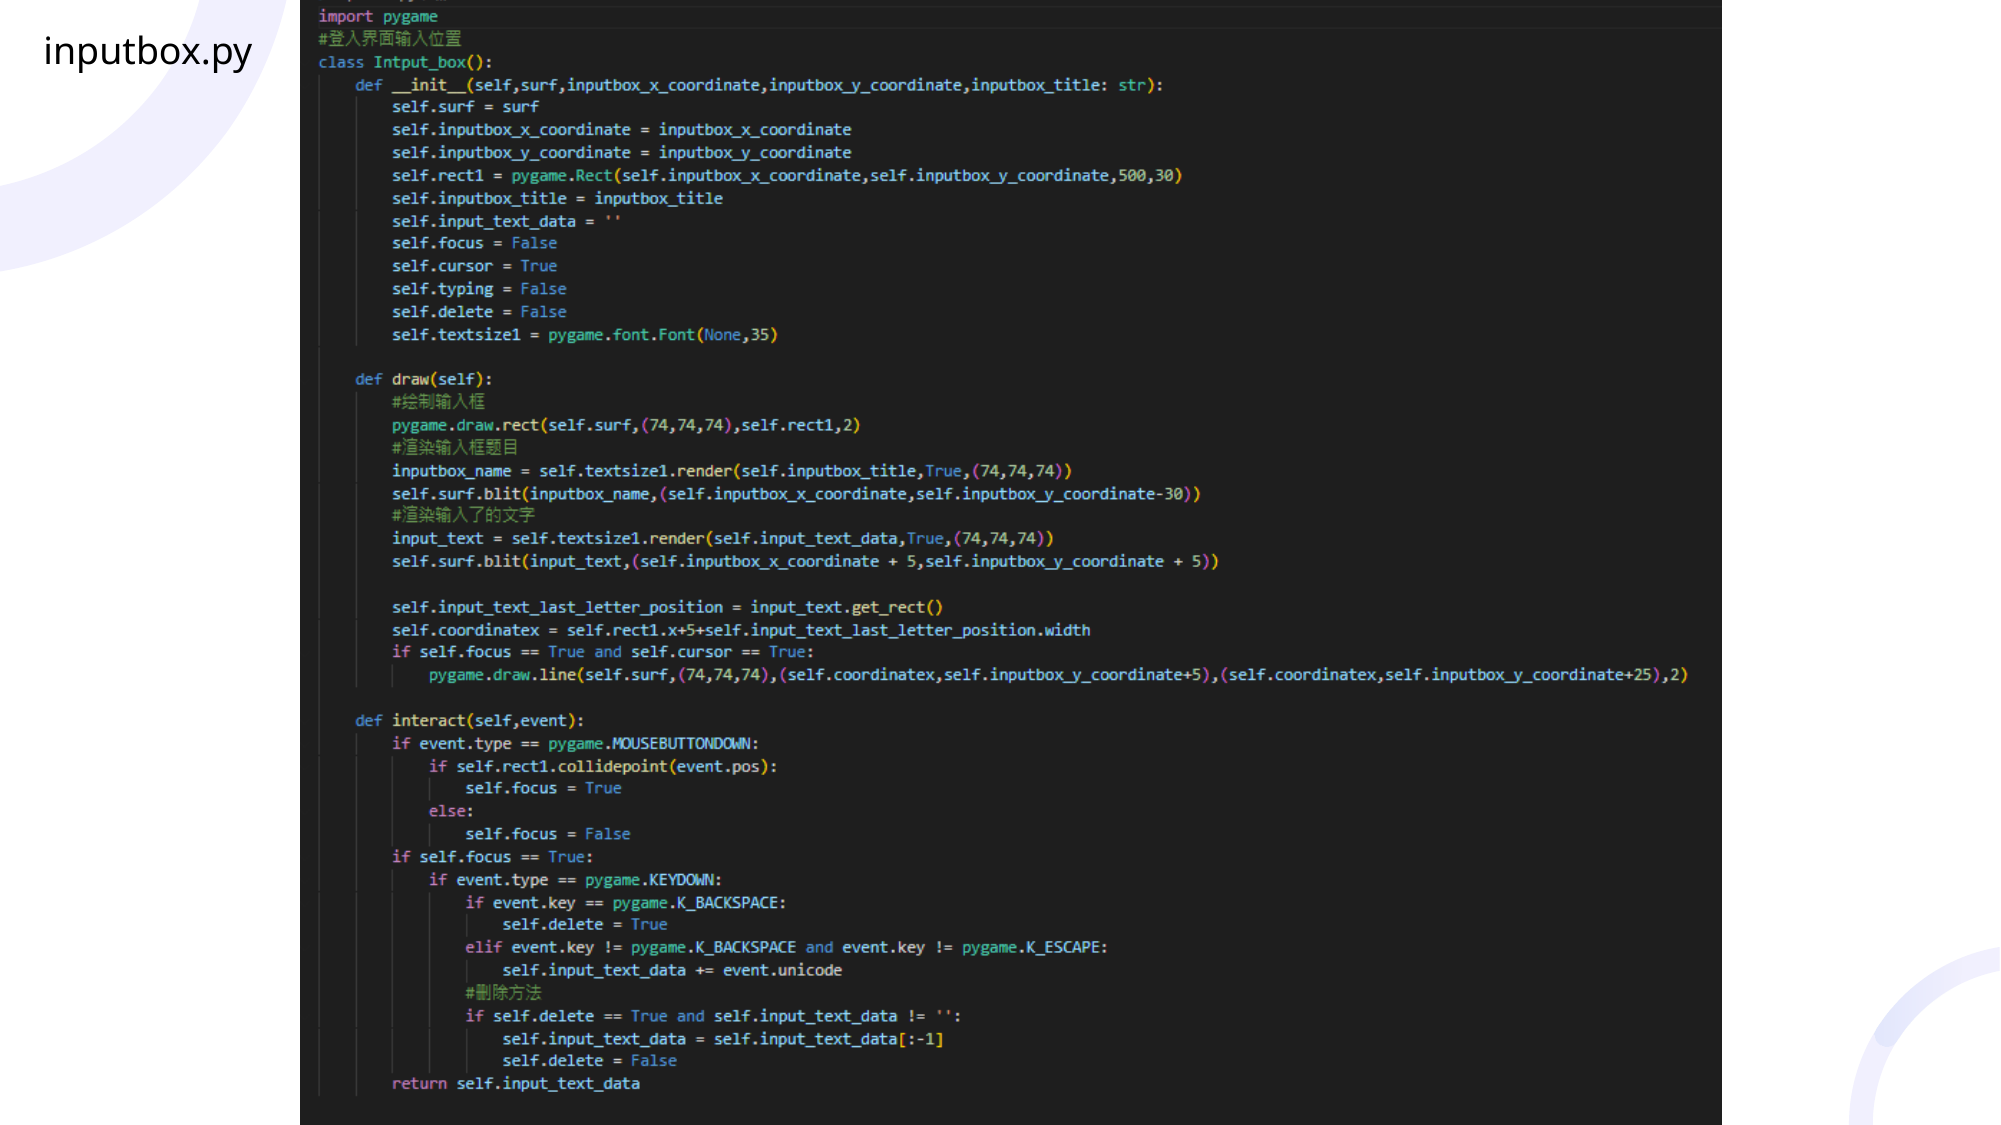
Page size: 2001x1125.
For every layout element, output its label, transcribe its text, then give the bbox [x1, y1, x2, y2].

text_box inputbox.py [28, 19, 300, 80]
picture [300, 0, 1722, 1125]
